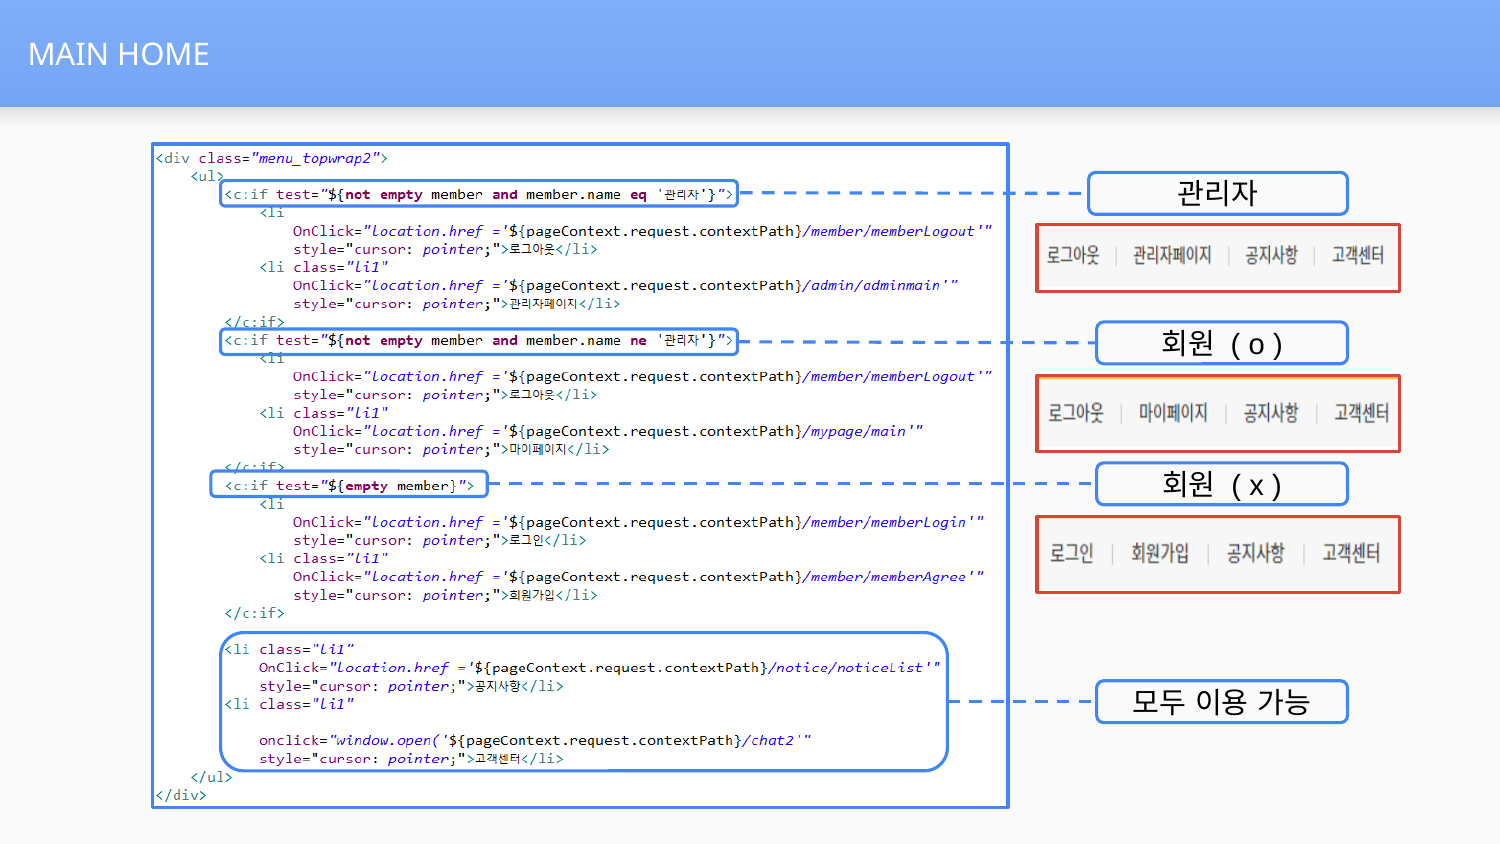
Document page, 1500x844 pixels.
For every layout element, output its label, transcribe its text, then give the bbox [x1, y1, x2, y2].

text_box 관리자 [1088, 172, 1348, 215]
text_box 회원 ( o ) [1096, 321, 1348, 364]
picture [153, 145, 1007, 806]
list MAIN HOME [12, 13, 1388, 87]
picture [1038, 225, 1398, 290]
text_box 회원 ( x ) [1096, 462, 1348, 505]
text_box 모두 이용 가능 [1096, 680, 1348, 723]
picture [1038, 517, 1398, 592]
picture [1038, 376, 1398, 451]
